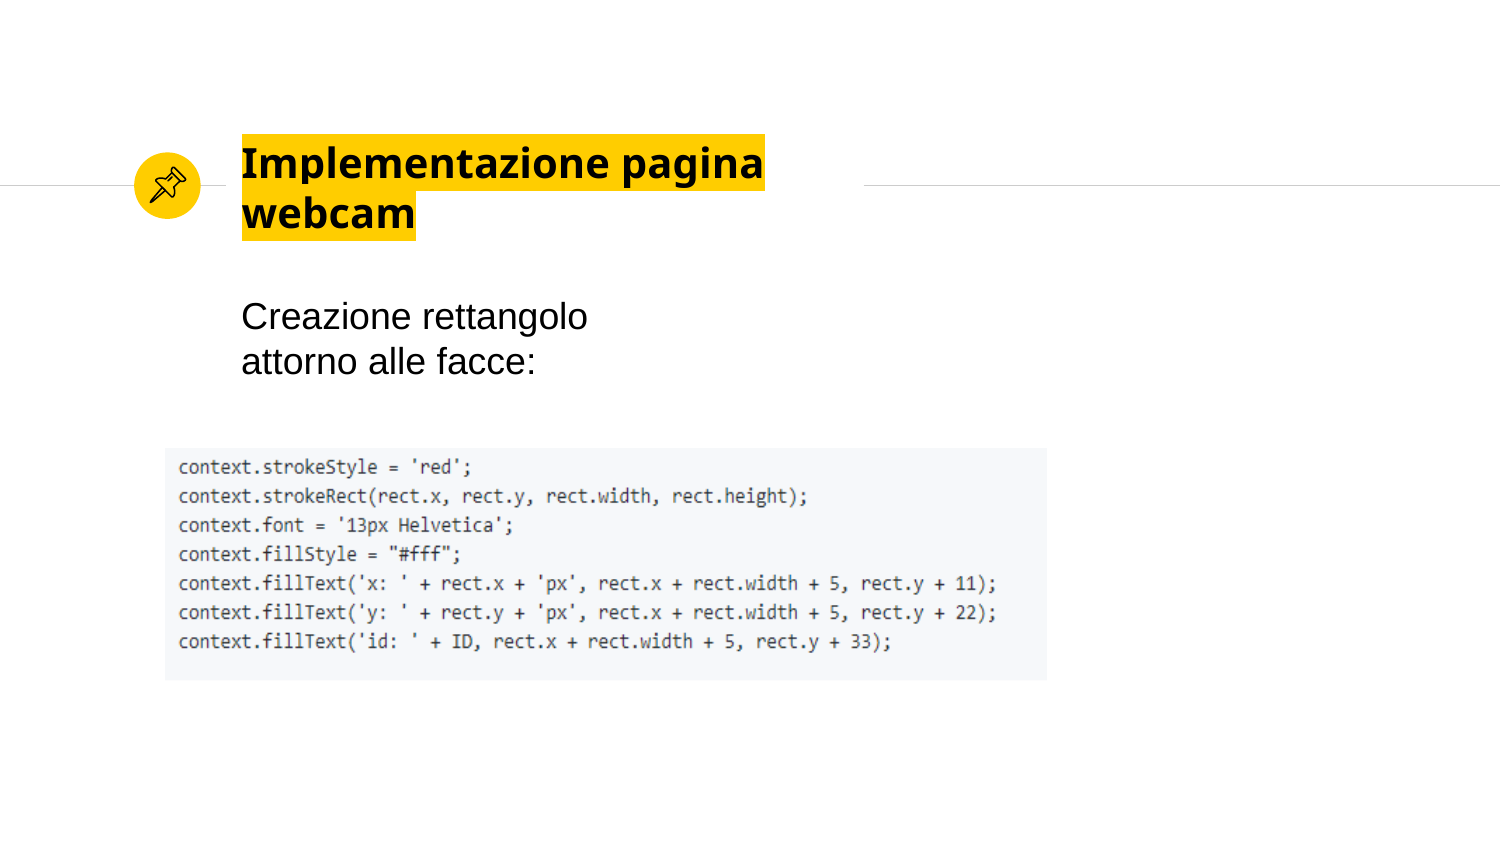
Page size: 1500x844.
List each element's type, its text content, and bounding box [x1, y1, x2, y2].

title Implementazione pagina webcam [226, 151, 954, 223]
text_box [150, 166, 186, 203]
text_box Creazione rettangolo attorno alle facce: [226, 284, 702, 390]
picture [165, 448, 1047, 683]
